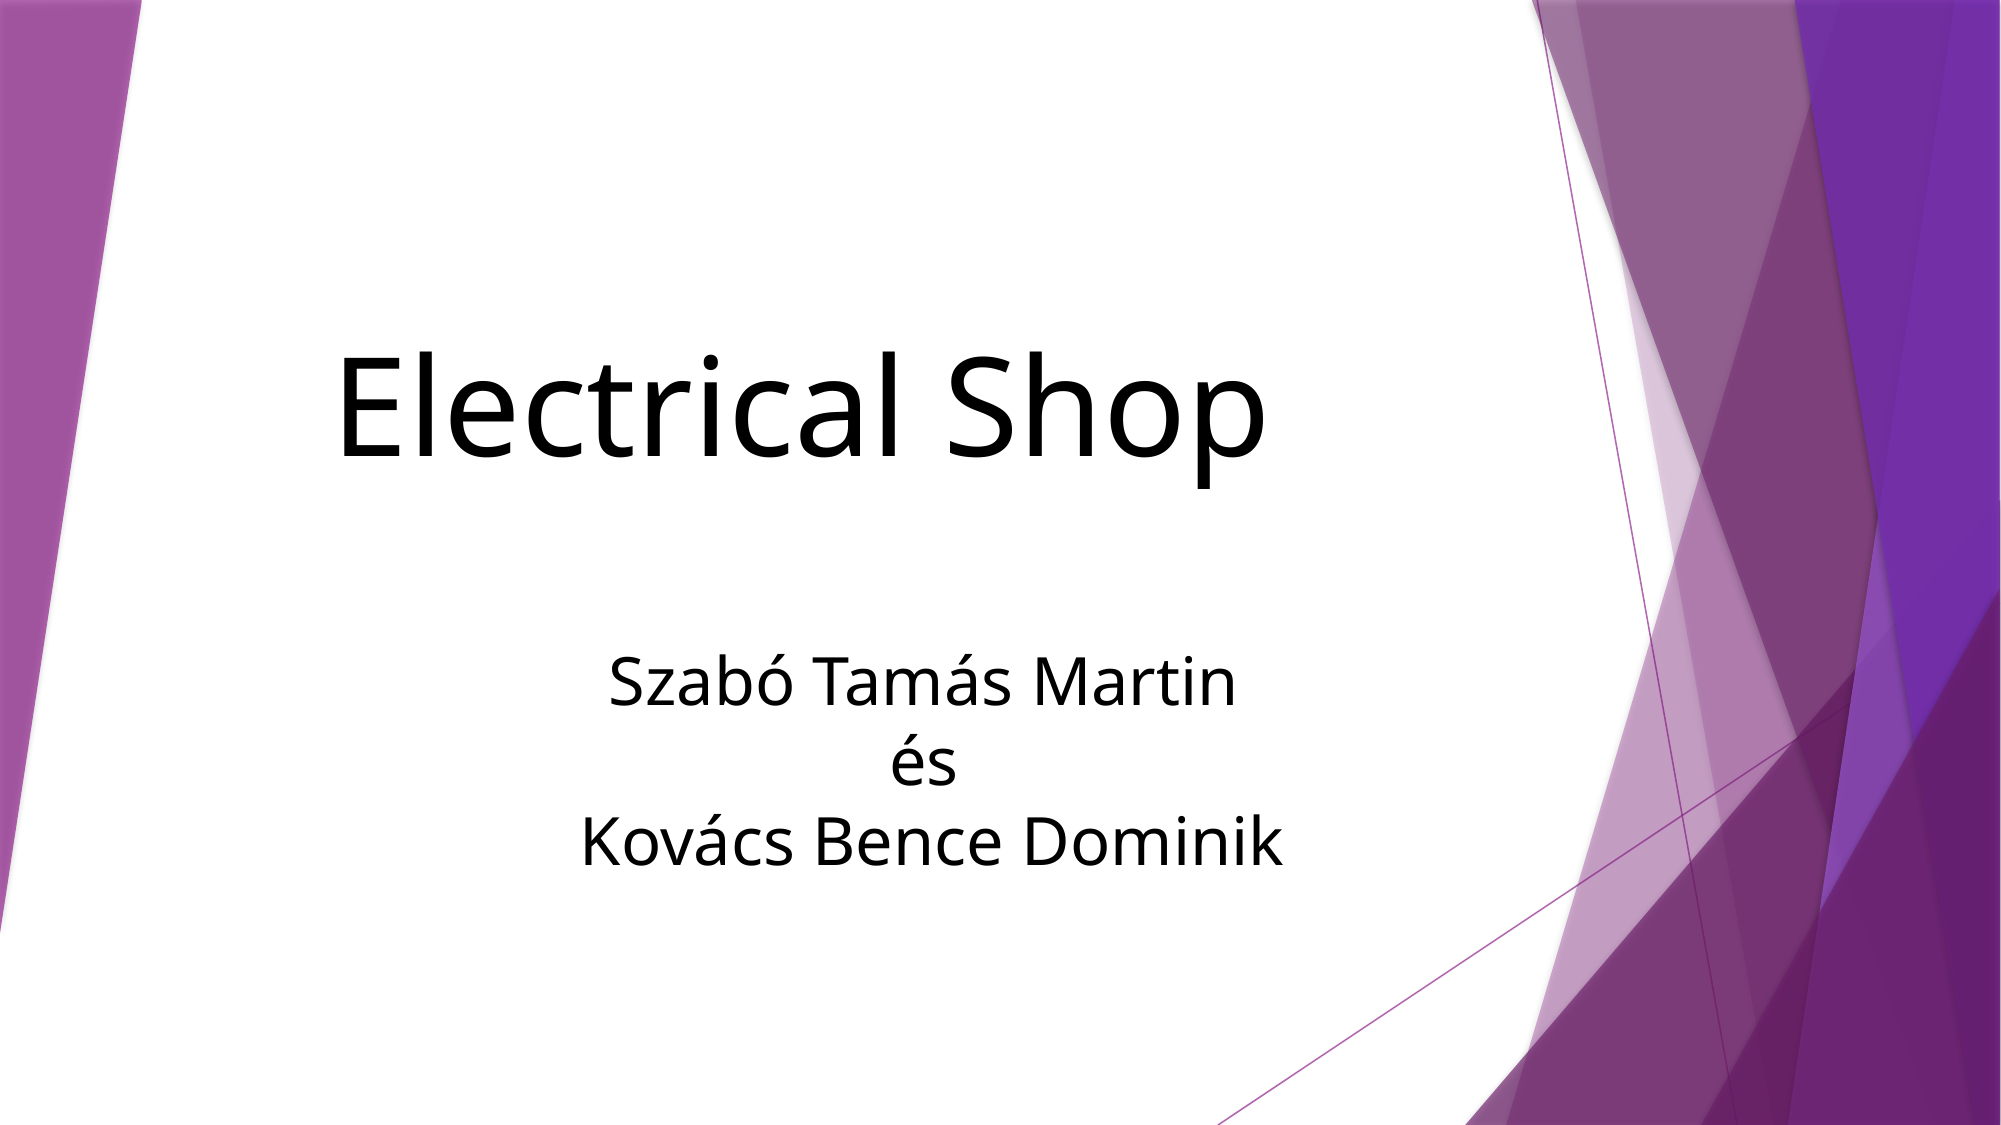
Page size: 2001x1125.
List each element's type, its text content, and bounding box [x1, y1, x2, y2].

text_box Szabó Tamás Martin és Kovács Bence Dominik [268, 631, 1598, 887]
text_box Electrical Shop [316, 311, 1646, 492]
